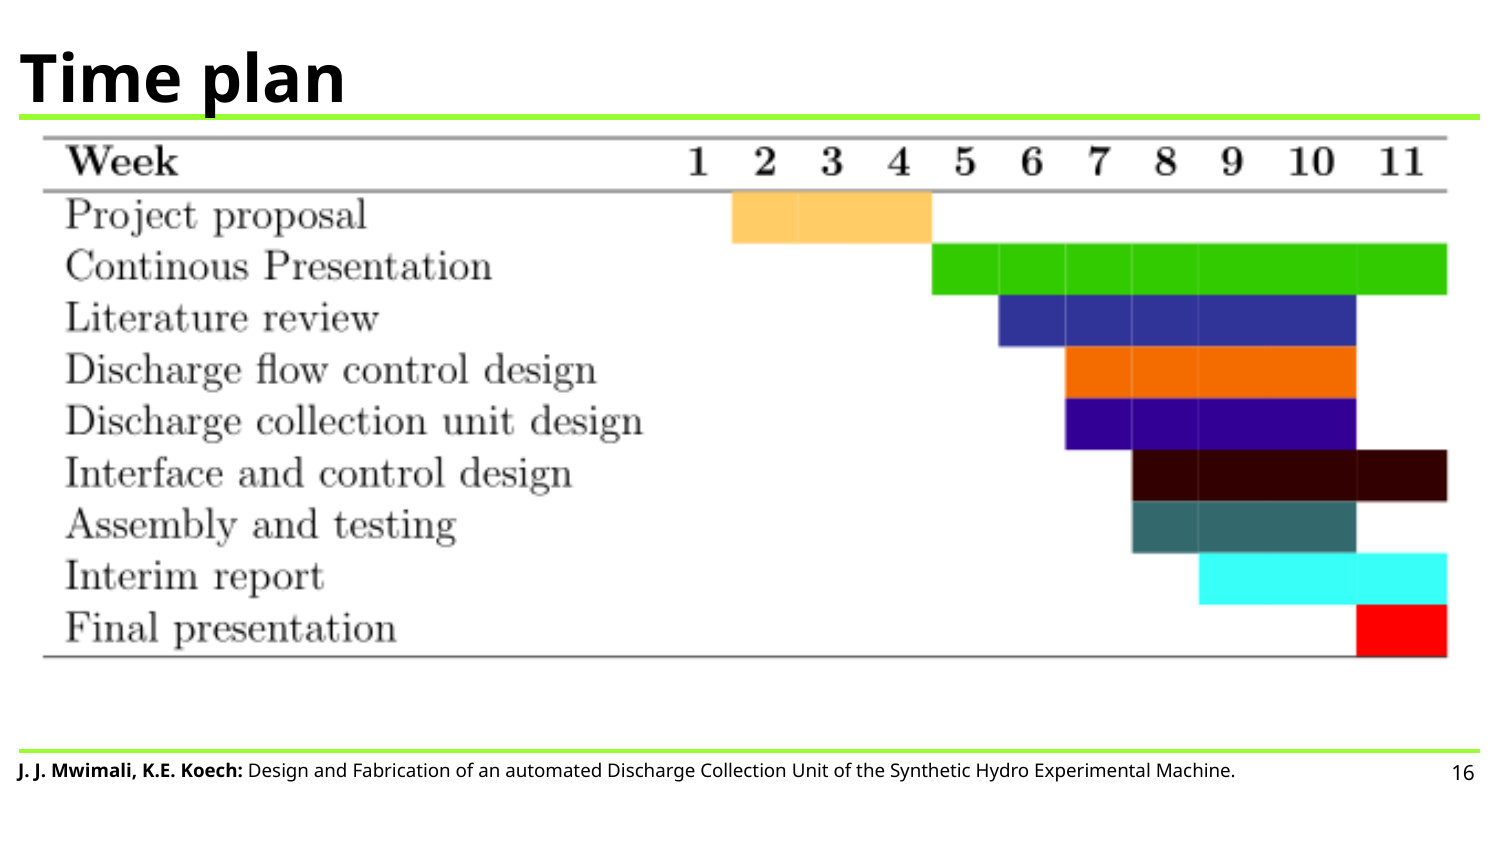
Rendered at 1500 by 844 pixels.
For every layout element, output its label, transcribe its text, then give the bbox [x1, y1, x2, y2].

picture [36, 123, 1463, 677]
text_box Time plan [6, 29, 1475, 123]
